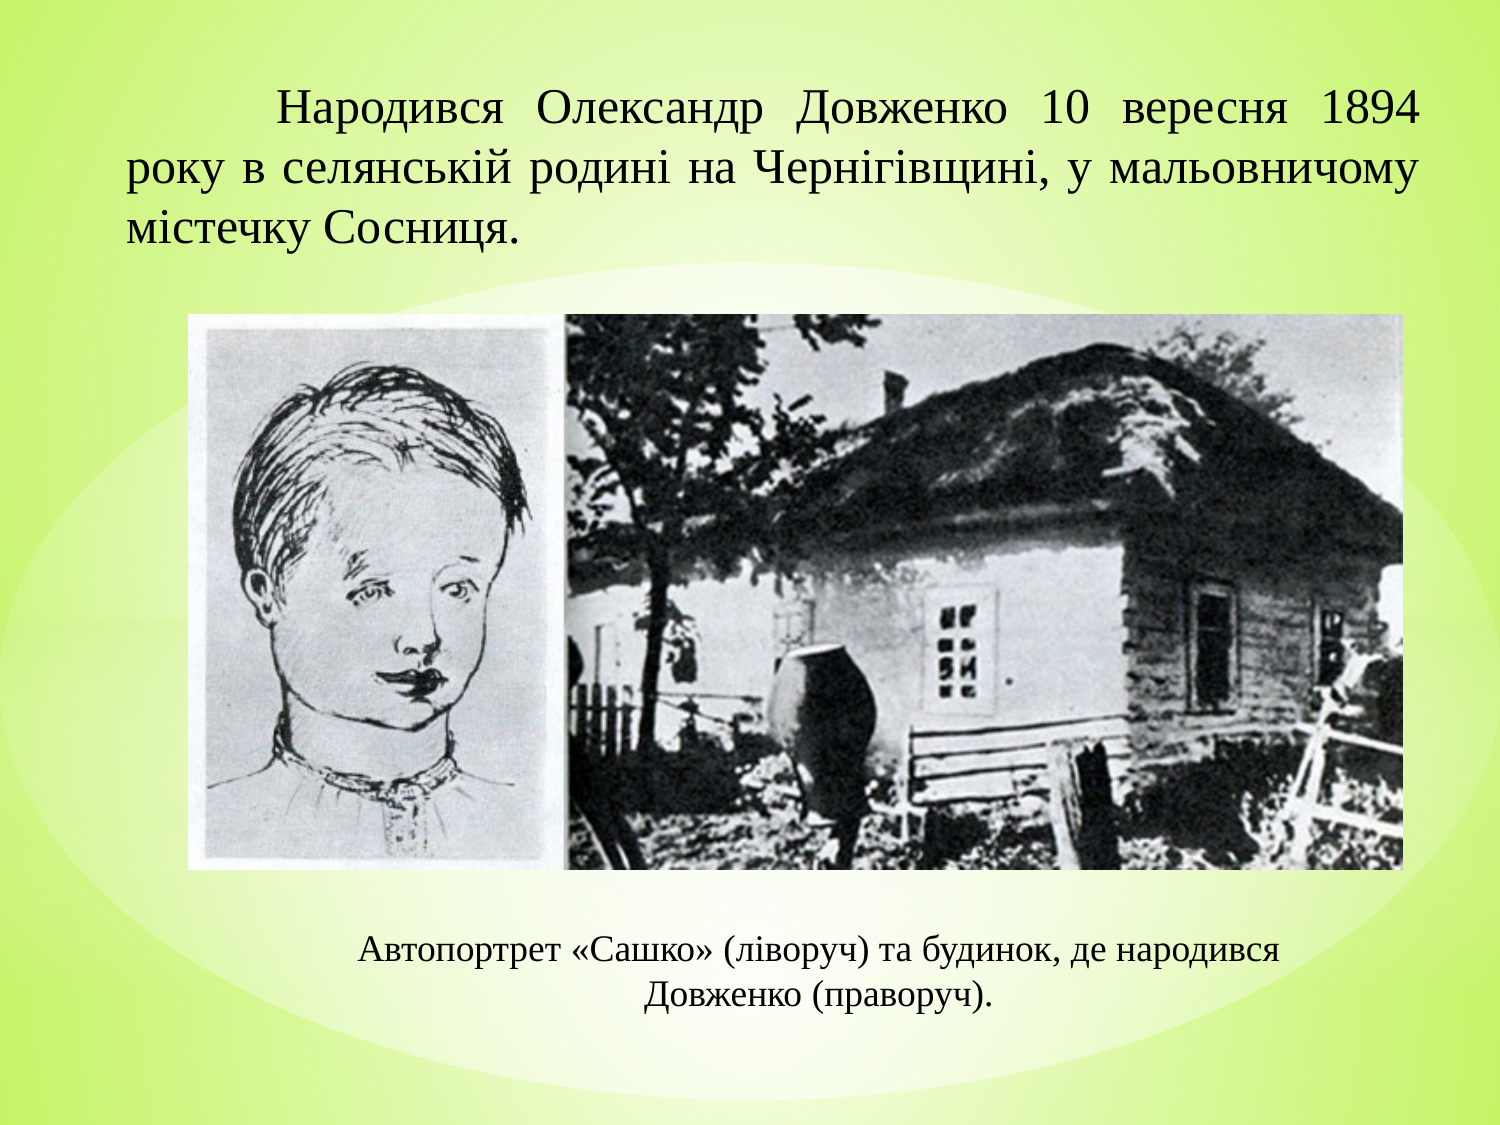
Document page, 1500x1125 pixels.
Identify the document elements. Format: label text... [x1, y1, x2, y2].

text_box Народився Олександр Довженко 10 вересня 1894 року в селянській родині на Чернігівщині, у мальовничому містечку Сосниця. [112, 66, 1435, 262]
text_box Автопортрет «Сашко» (ліворуч) та будинок, де народився Довженко (праворуч). [301, 916, 1337, 1022]
picture [188, 314, 1403, 870]
